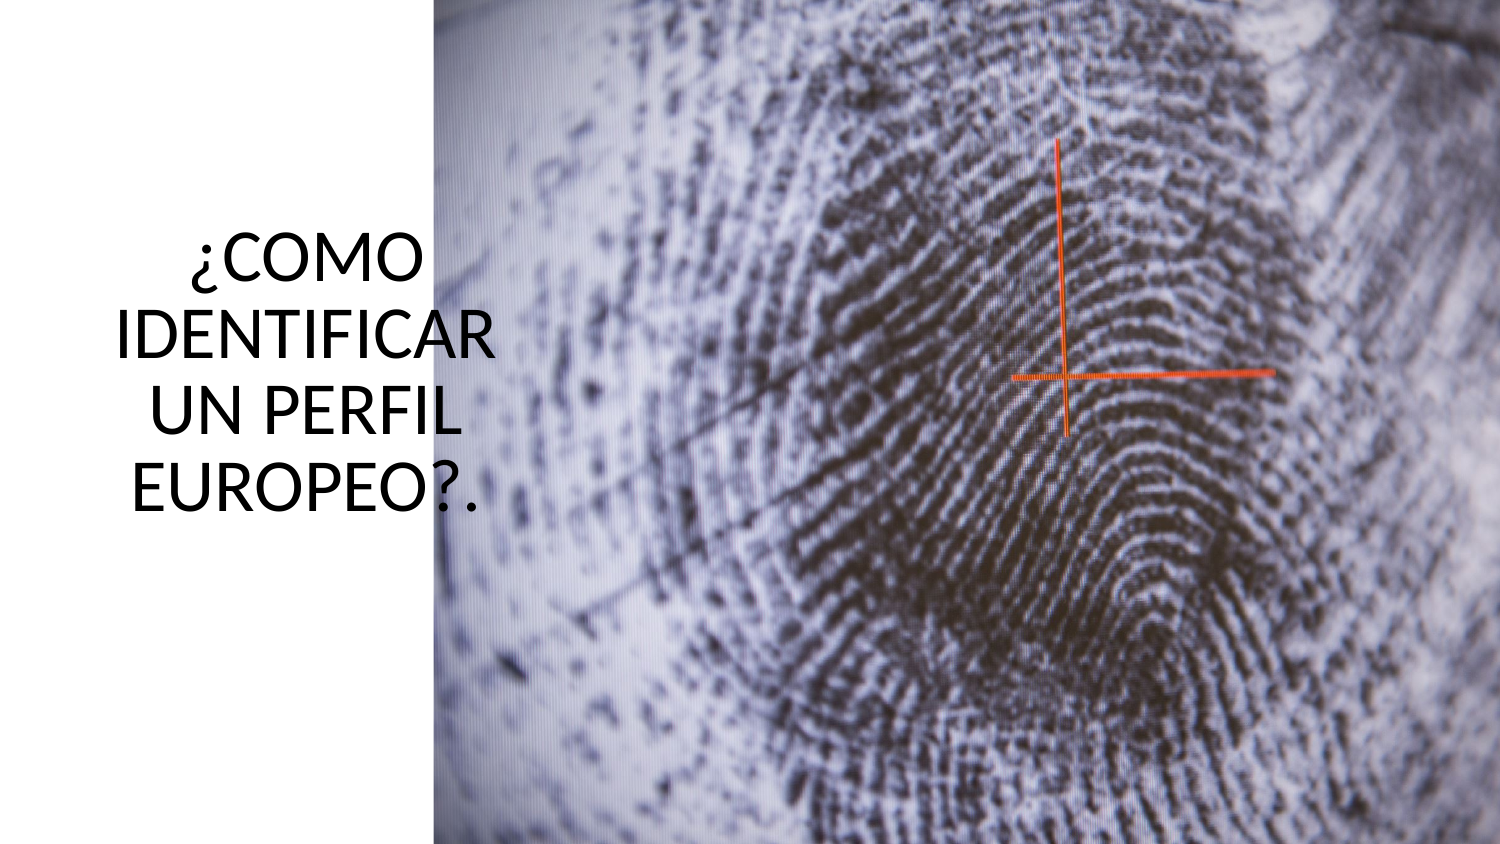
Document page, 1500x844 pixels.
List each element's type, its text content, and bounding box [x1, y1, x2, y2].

picture [433, 0, 1500, 844]
title ¿COMO IDENTIFICAR UN PERFIL EUROPEO?. [58, 138, 428, 533]
